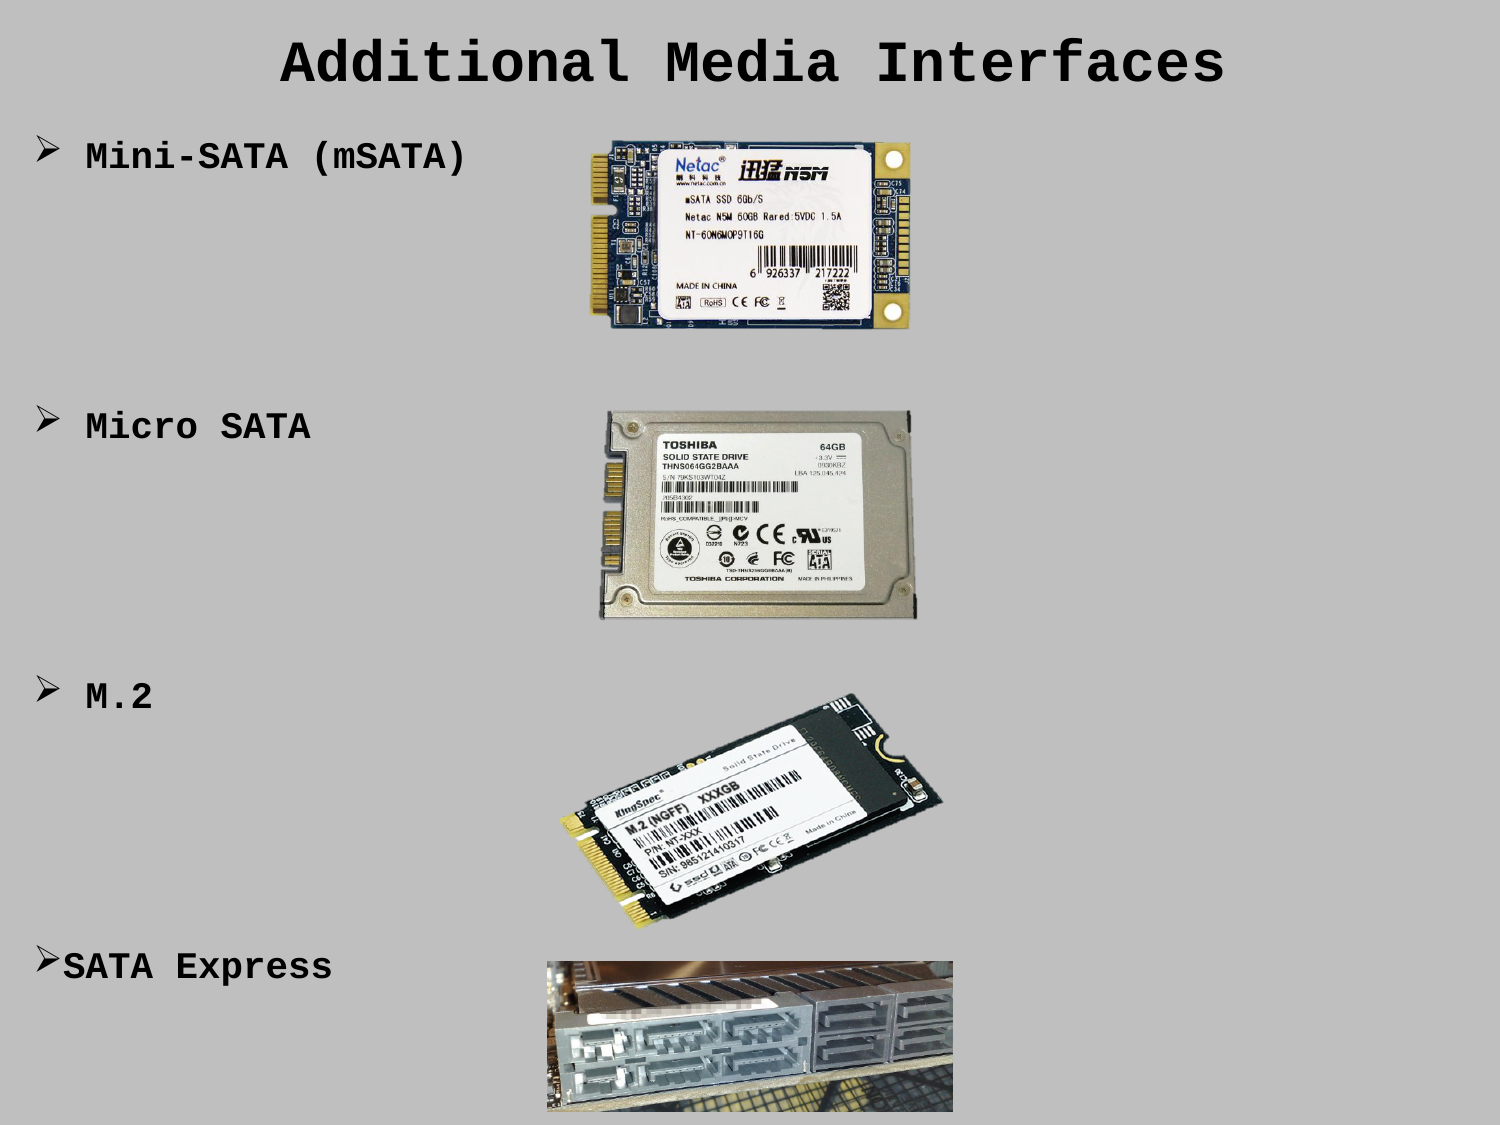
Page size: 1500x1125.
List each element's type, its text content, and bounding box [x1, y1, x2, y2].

picture [546, 961, 954, 1112]
picture [588, 137, 911, 334]
text_box Additional Media Interfaces [85, 9, 1421, 106]
picture [554, 690, 946, 932]
picture [579, 403, 921, 626]
text_box Mini-SATA (mSATA) Micro SATA M.2 SATA Express [18, 123, 1482, 1103]
